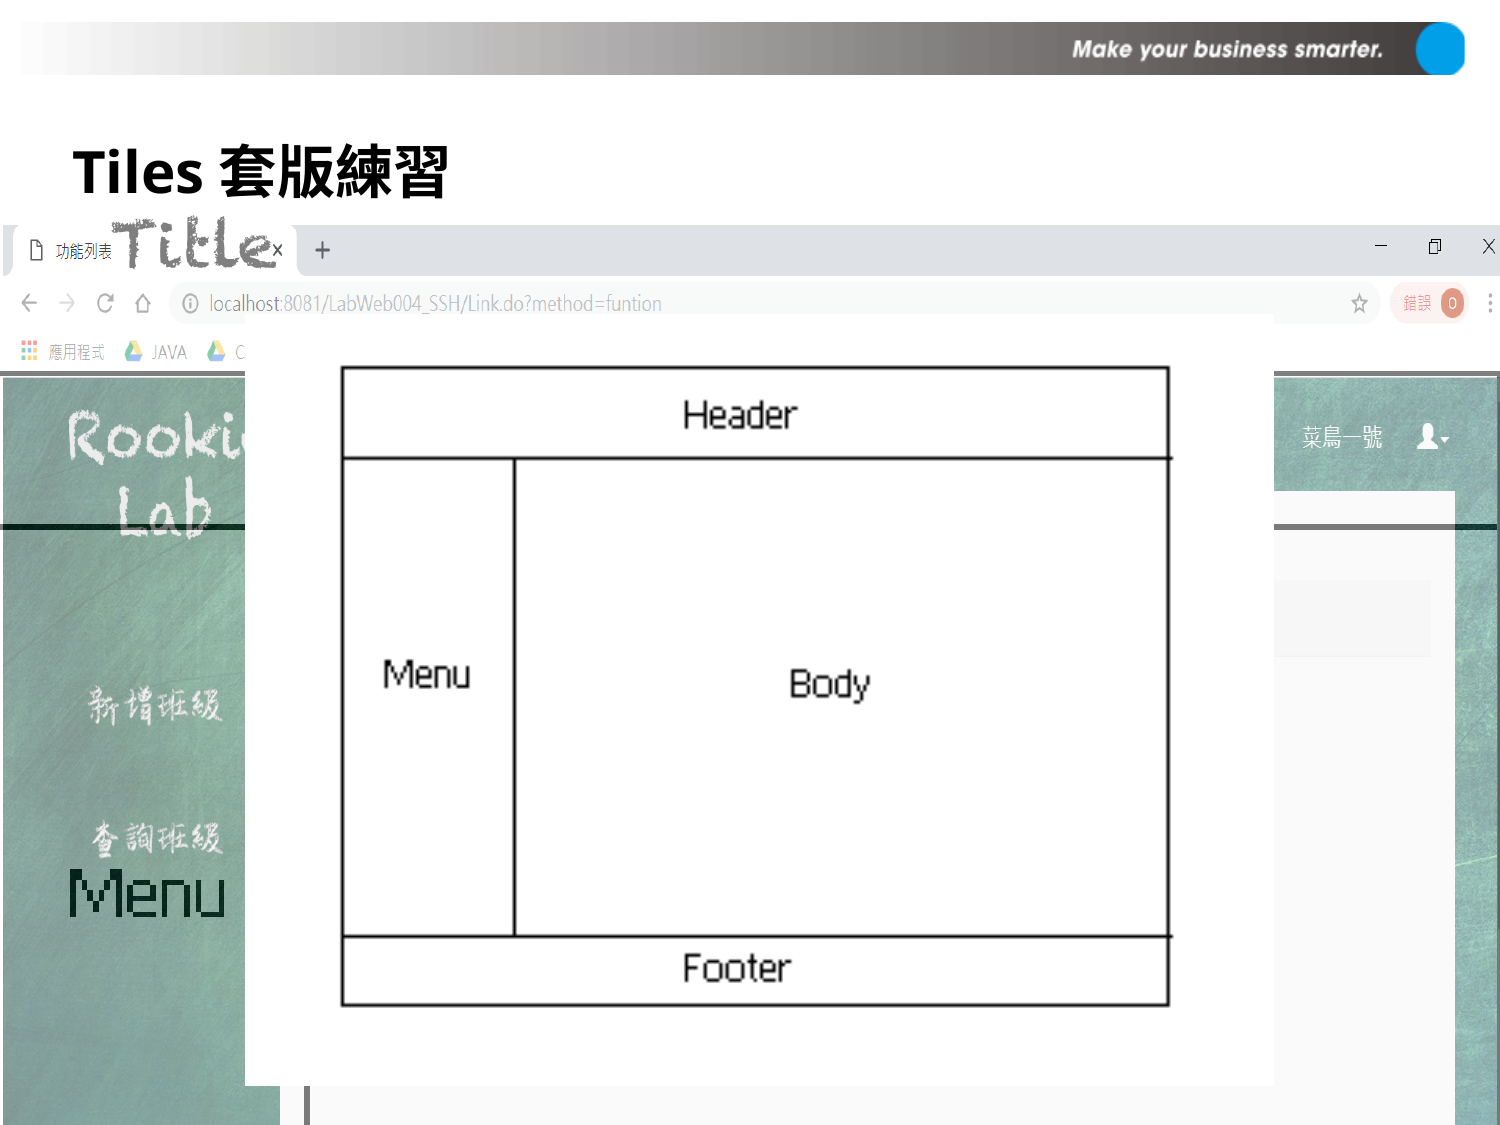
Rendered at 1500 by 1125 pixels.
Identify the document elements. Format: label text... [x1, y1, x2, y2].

title Tiles套版練習 [57, 135, 1443, 225]
picture [0, 186, 1500, 1125]
